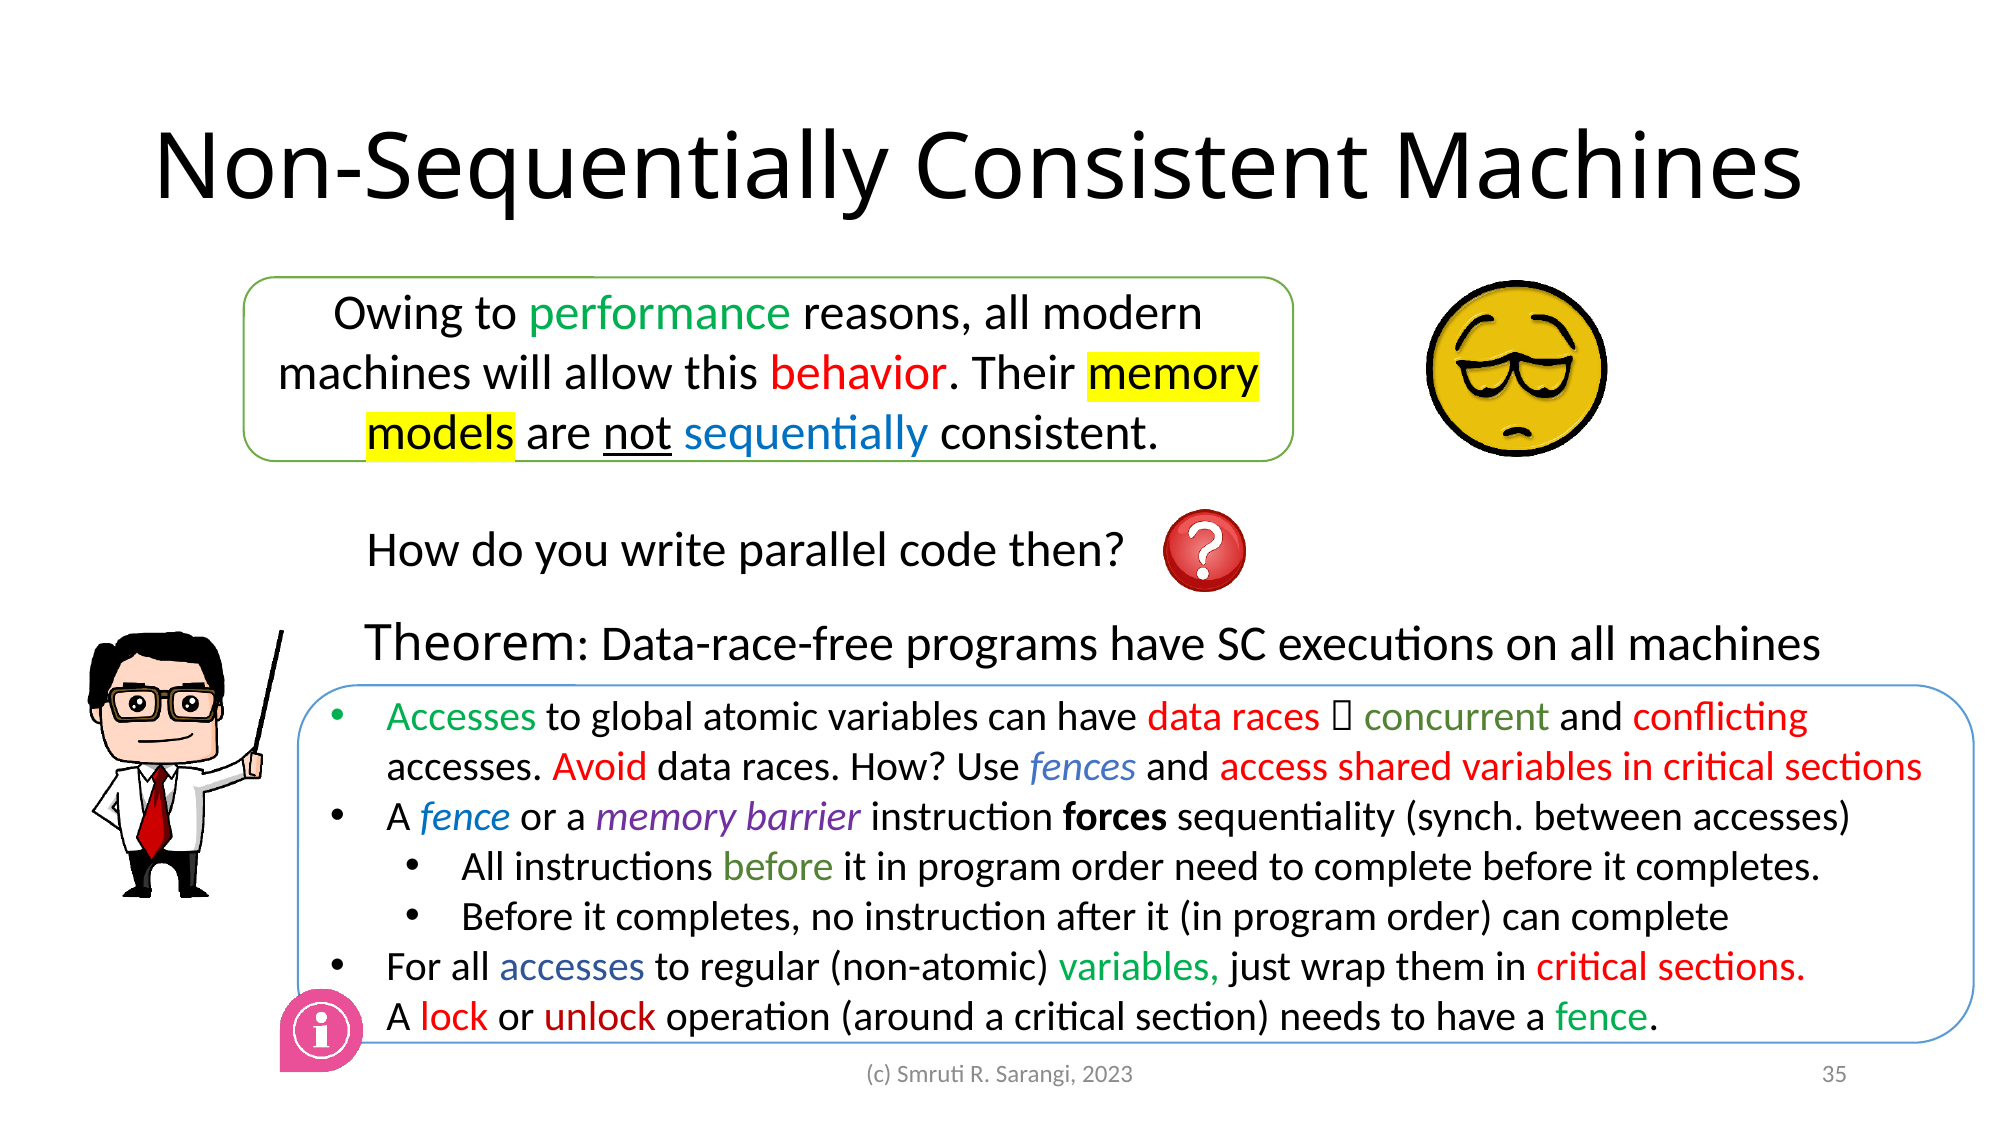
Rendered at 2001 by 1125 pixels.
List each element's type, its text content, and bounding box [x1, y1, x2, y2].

picture [274, 983, 368, 1077]
picture [81, 618, 299, 907]
text_box Theorem: Data-race-free programs have SC executions on all machines [349, 602, 1837, 678]
text_box Owing to performance reasons, all modern machines will allow this behavior. Their memory models are not sequentially consistent. [242, 276, 1295, 463]
footer (c) Smruti R. Sarangi, 2023 [662, 1044, 1338, 1103]
text_box How do you write parallel code then? [351, 509, 1142, 584]
picture [1163, 509, 1246, 592]
text_box Accesses to global atomic variables can have data races  concurrent and conflicting accesses. Avoid data races. How? Use fences and access shared variables in critical sections A fence or a memory barrier instruction forces sequentiality (synch. between accesses) All instructions before it in program order need to complete before it completes. Before it completes, no instruction after it (in program order) can complete For all accesses to regular (non-atomic) variables, just wrap them in critical sections. A lock or unlock operation (around a critical section) needs to have a fence. [296, 684, 1975, 1044]
title Non-Sequentially Consistent Machines [137, 59, 1863, 278]
slide_number 35 [1412, 1044, 1863, 1103]
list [1390, 245, 1638, 493]
